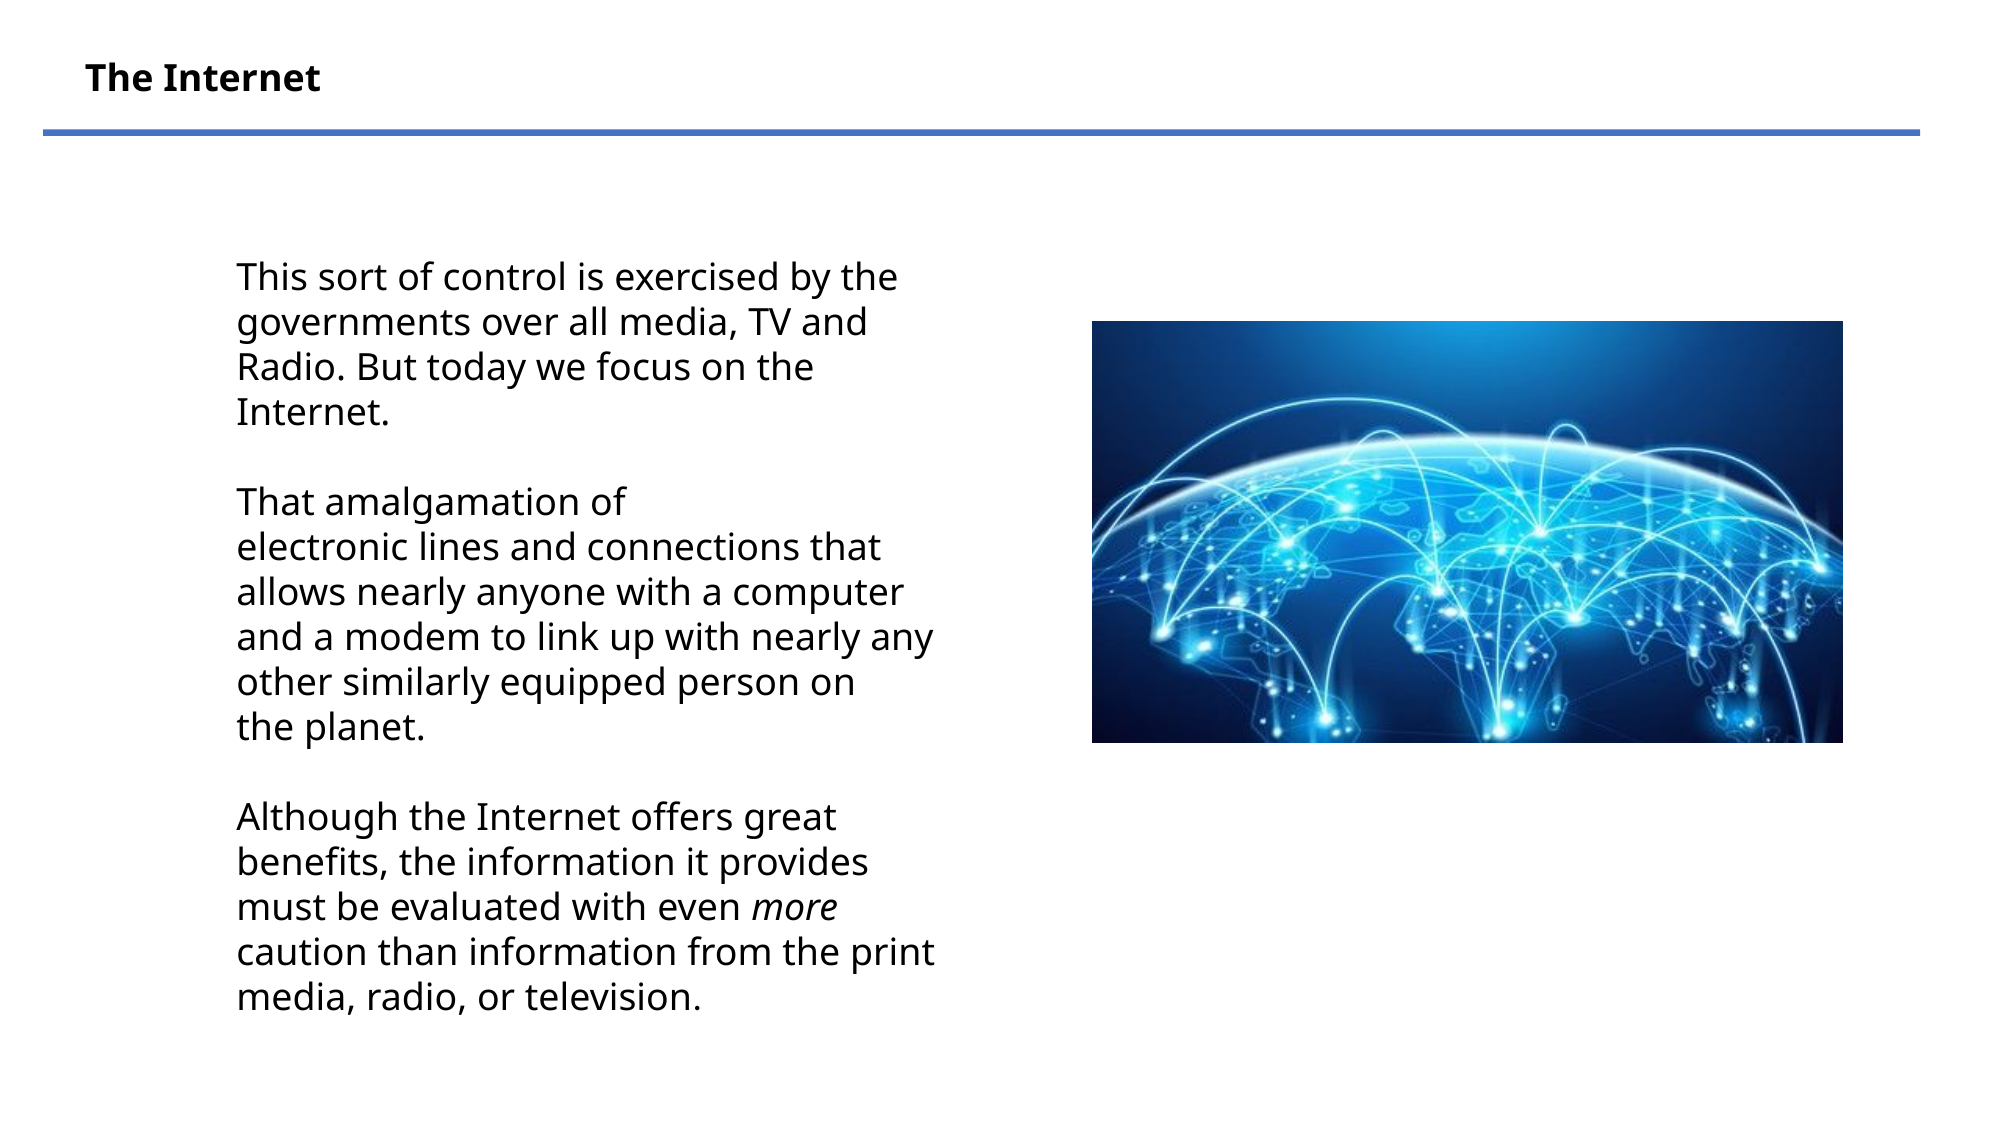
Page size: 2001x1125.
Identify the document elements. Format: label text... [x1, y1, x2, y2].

text_box This sort of control is exercised by the governments over all media, TV and Radio. But today we focus on the Internet. That amalgamation of electronic lines and connections that allows nearly anyone with a computer and a modem to link up with nearly any other similarly equipped person on the planet. Although the Internet offers great benefits, the information it provides must be evaluated with even more caution than information from the print media, radio, or television. [221, 245, 960, 1026]
text_box [337, 128, 1921, 137]
text_box The Internet [70, 47, 337, 152]
text_box [42, 128, 70, 137]
picture [1092, 321, 1843, 744]
